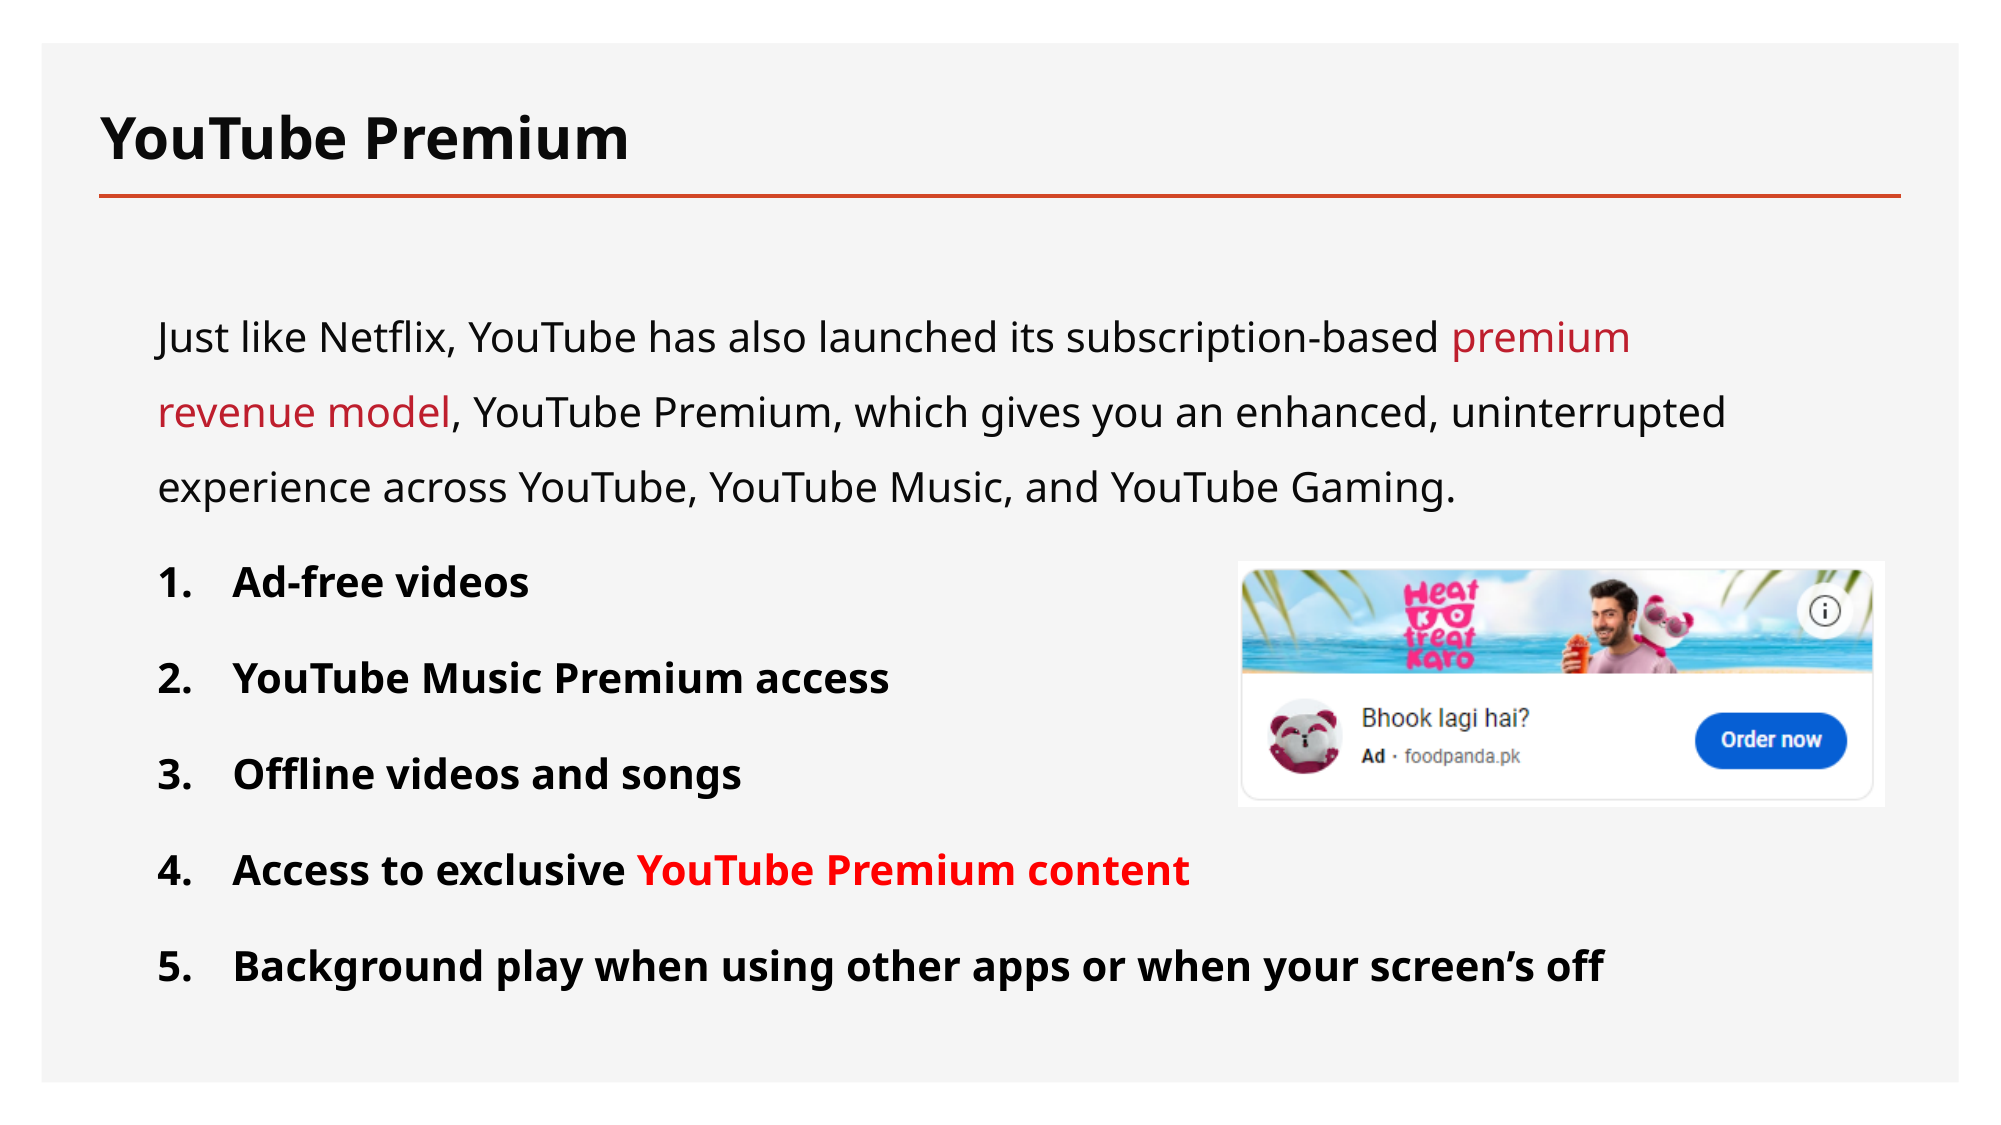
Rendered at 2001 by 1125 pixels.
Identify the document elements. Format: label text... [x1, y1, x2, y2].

picture [1238, 561, 1885, 807]
list Just like Netflix, YouTube has also launched its subscription-based premium revenue model, YouTube Premium, which gives you an enhanced, uninterrupted experience across YouTube, YouTube Music, and YouTube Gaming. Ad-free videos YouTube Music Premium access Offline videos and songs Access to exclusive YouTube Premium content Background play when using other apps or when your screen’s off [142, 277, 1770, 585]
title YouTube Premium [85, 73, 1214, 179]
